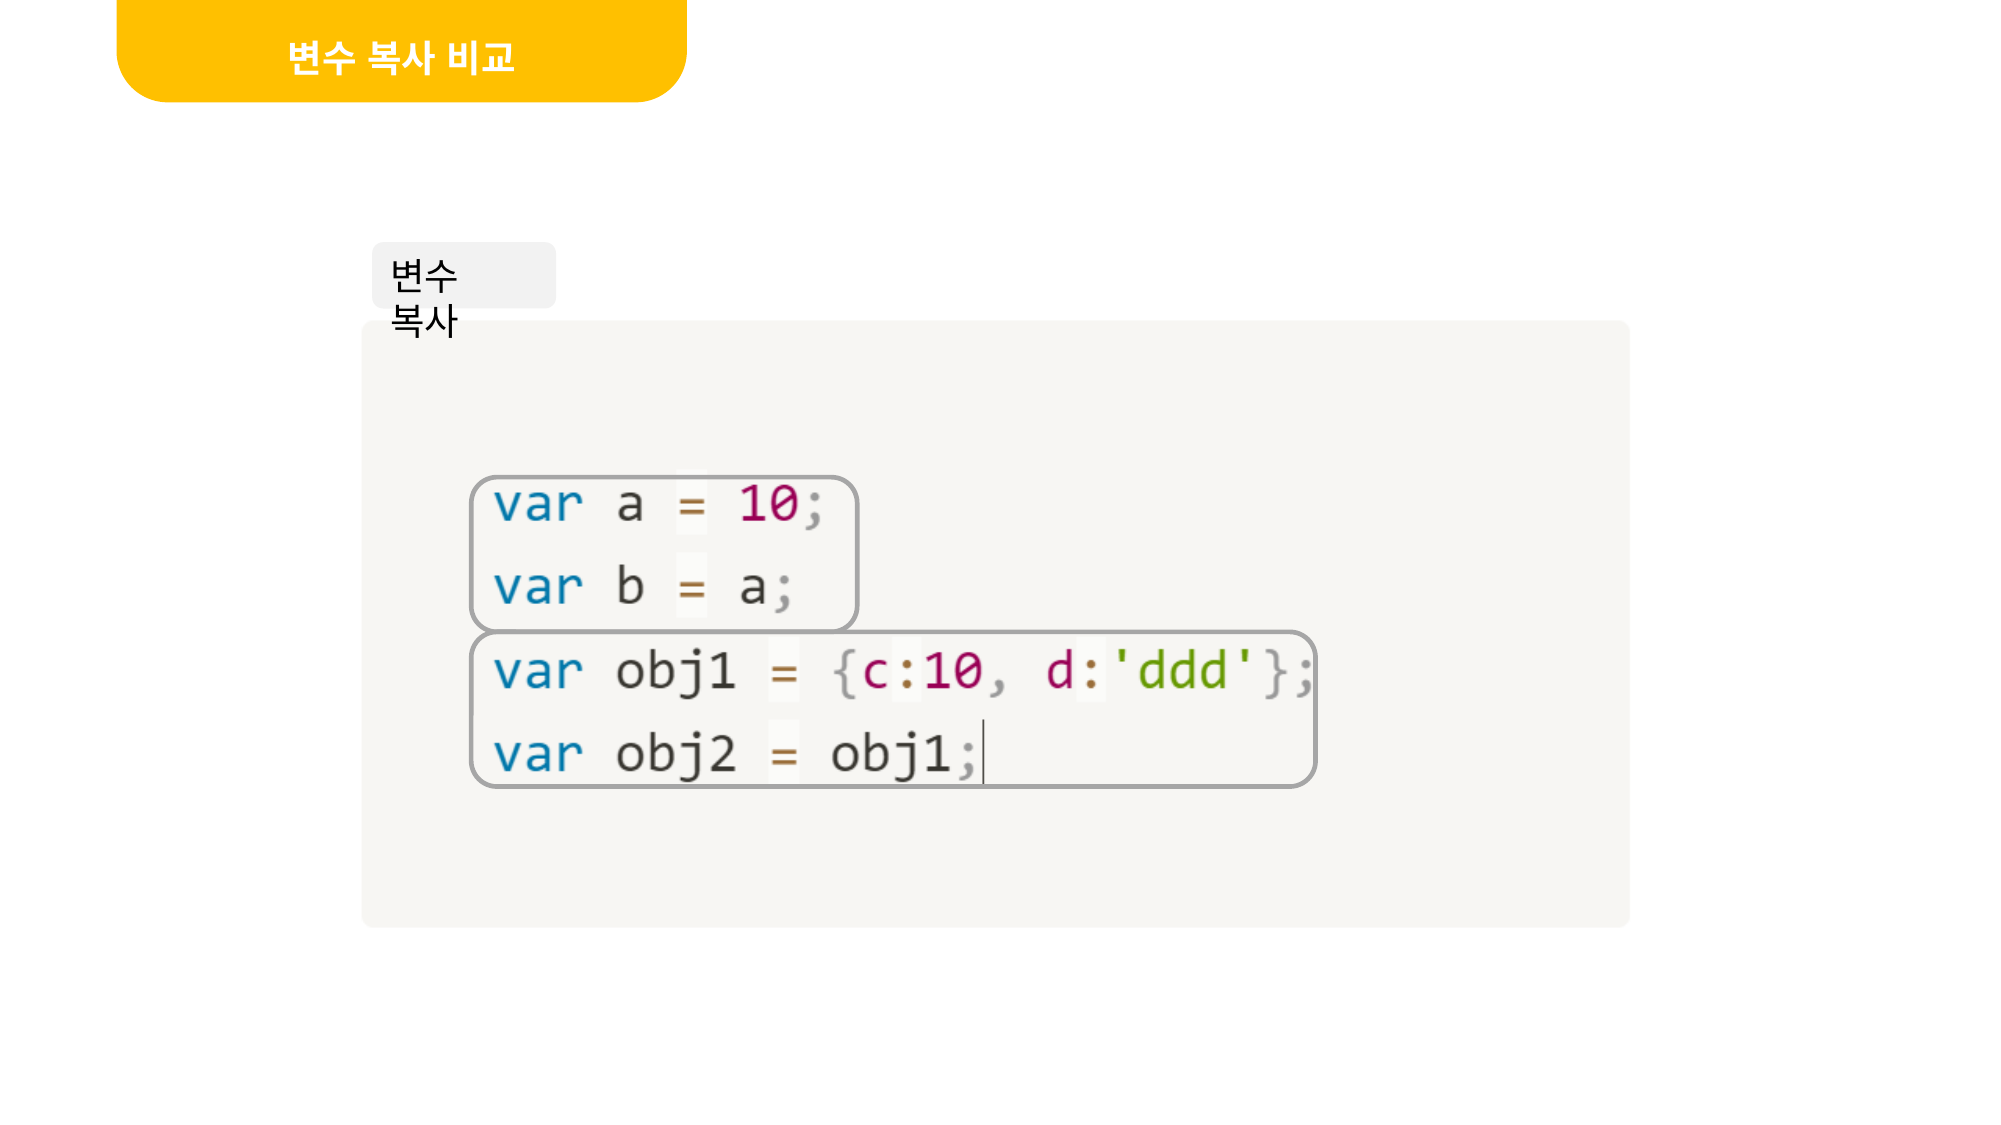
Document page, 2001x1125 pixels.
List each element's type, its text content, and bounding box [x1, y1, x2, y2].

text_box 변수 복사 비교 [115, 0, 688, 104]
picture [337, 291, 1663, 967]
text_box 변수 복사 [372, 242, 557, 291]
